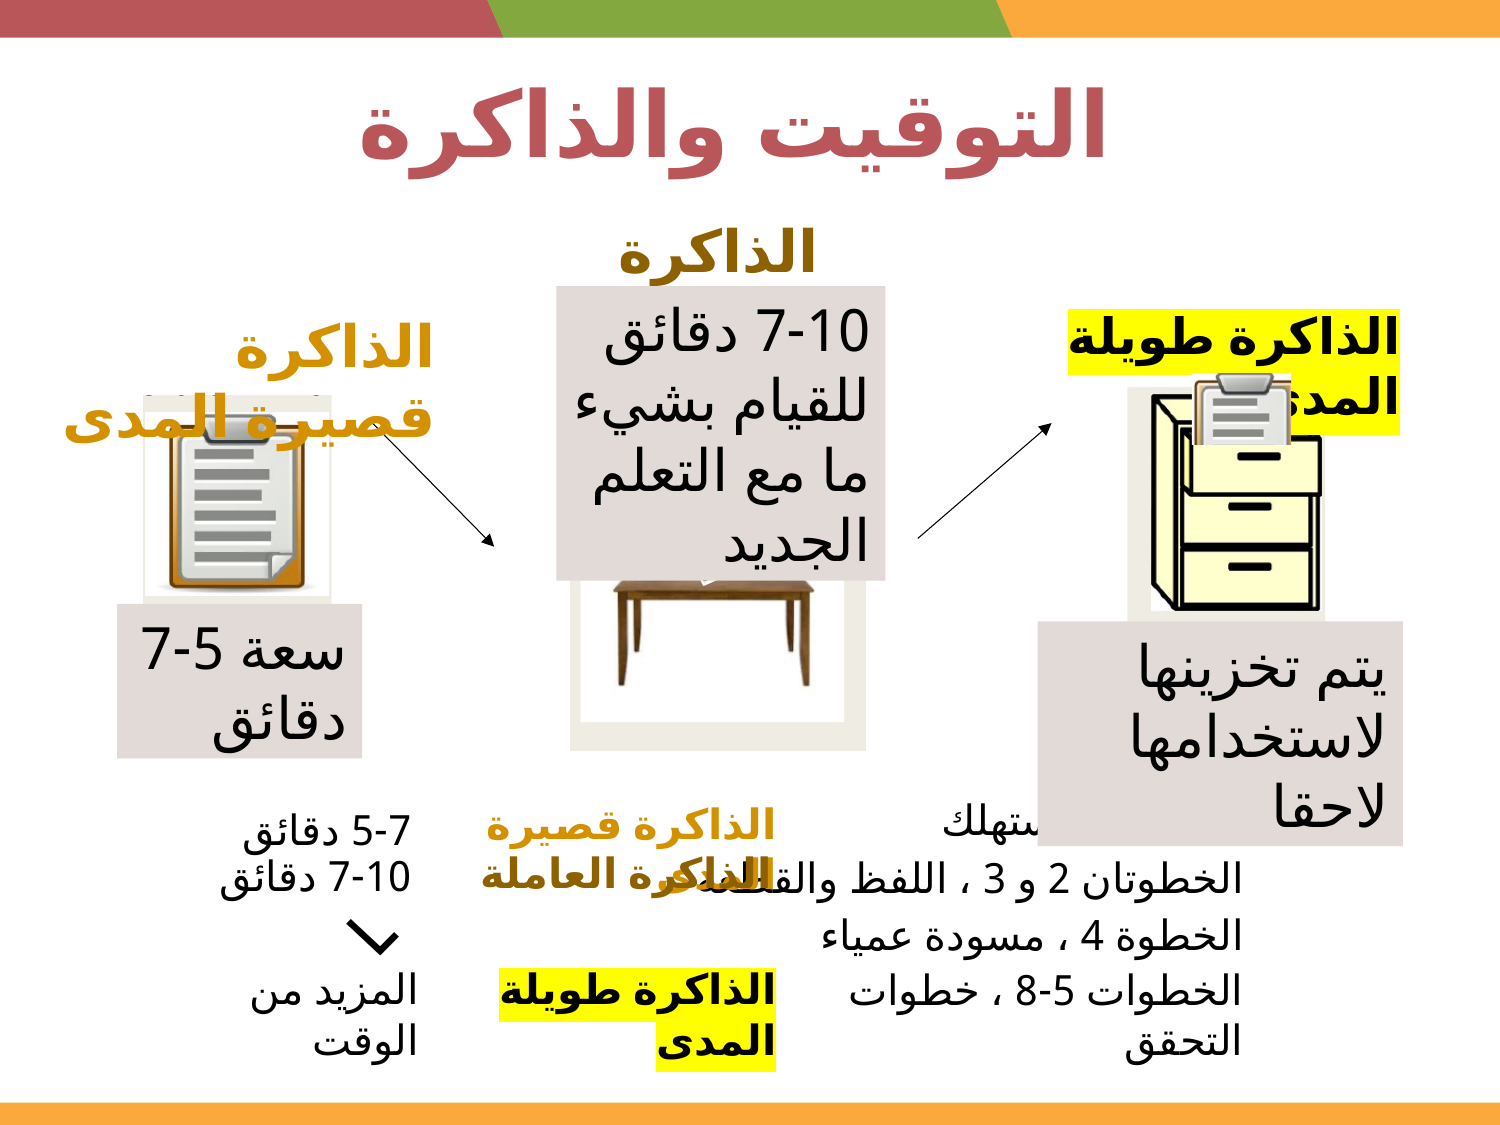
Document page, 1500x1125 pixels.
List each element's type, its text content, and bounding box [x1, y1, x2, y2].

title التوقيت والذاكرة [67, 57, 1403, 171]
picture [142, 395, 332, 699]
text_box 7-10 دقائق للقيام بشيء ما مع التعلم الجديد [556, 286, 886, 581]
text_box الذاكرة العاملة [538, 207, 898, 362]
picture [1127, 373, 1326, 705]
picture [570, 386, 866, 751]
text_box سعة 5-7 دقائق [117, 603, 363, 759]
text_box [372, 423, 495, 547]
text_box يتم تخزينها لاستخدامها لاحقا [1037, 621, 1403, 847]
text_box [917, 423, 1052, 539]
text_box الذاكرة طويلة المدى [1037, 296, 1416, 432]
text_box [172, 786, 1259, 1023]
text_box الذاكرة قصيرة المدى [16, 301, 451, 457]
